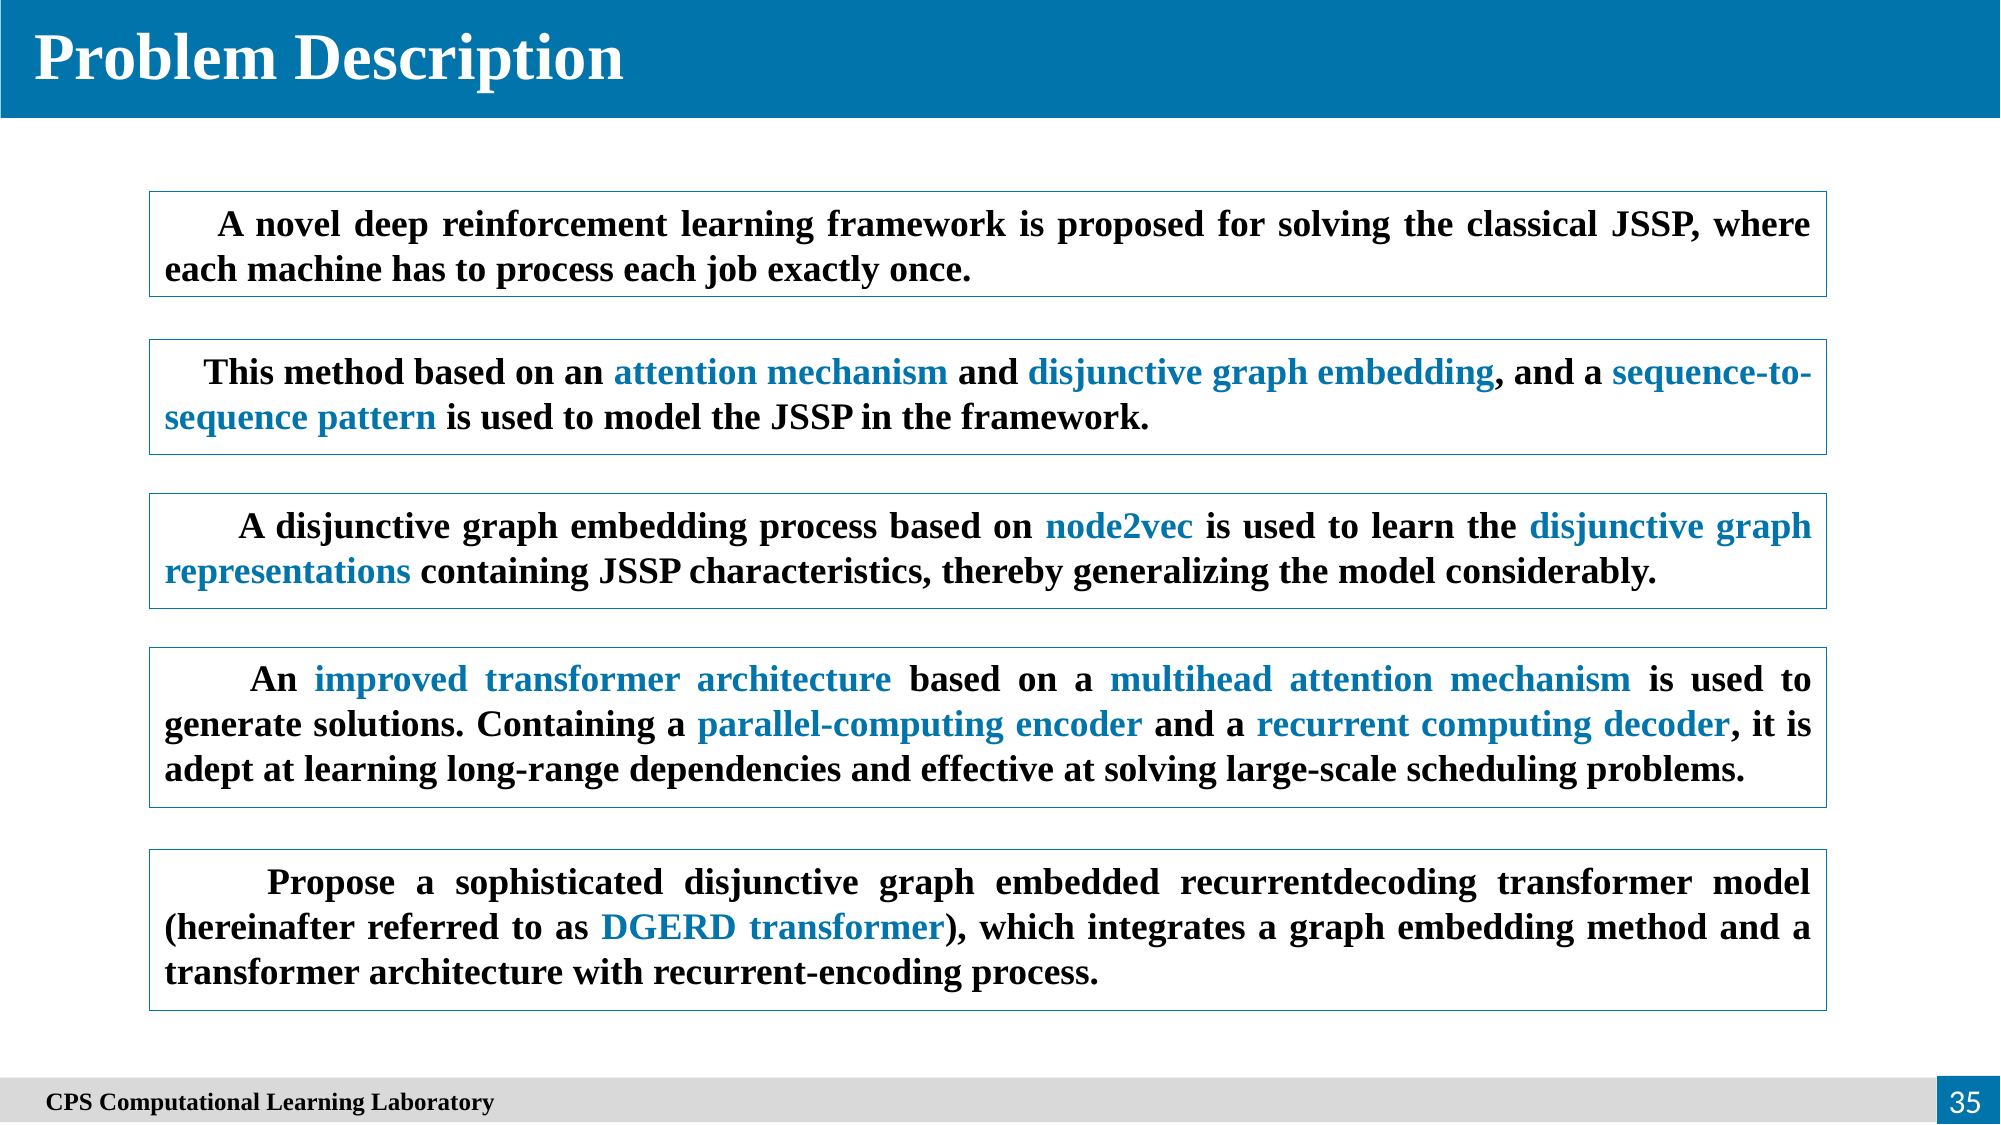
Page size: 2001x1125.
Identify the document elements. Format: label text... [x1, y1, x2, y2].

text_box A novel deep reinforcement learning framework is proposed for solving the classical JSSP, where each machine has to process each job exactly once. [149, 191, 1827, 297]
text_box Problem Description [19, 5, 826, 100]
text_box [0, 1074, 2000, 1125]
text_box [0, 0, 2000, 119]
text_box An improved transformer architecture based on a multihead attention mechanism is used to generate solutions. Containing a parallel-computing encoder and a recurrent computing decoder, it is adept at learning long-range dependencies and effective at solving large-scale scheduling problems. [149, 647, 1827, 808]
text_box Propose a sophisticated disjunctive graph embedded recurrentdecoding transformer model (hereinafter referred to as DGERD transformer), which integrates a graph embedding method and a transformer architecture with recurrent-encoding process. [149, 849, 1827, 1011]
text_box 35 [1903, 1070, 1997, 1074]
text_box A disjunctive graph embedding process based on node2vec is used to learn the disjunctive graph representations containing JSSP characteristics, thereby generalizing the model considerably. [149, 493, 1827, 609]
text_box This method based on an attention mechanism and disjunctive graph embedding, and a sequence-to-sequence pattern is used to model the JSSP in the framework. [149, 339, 1827, 455]
